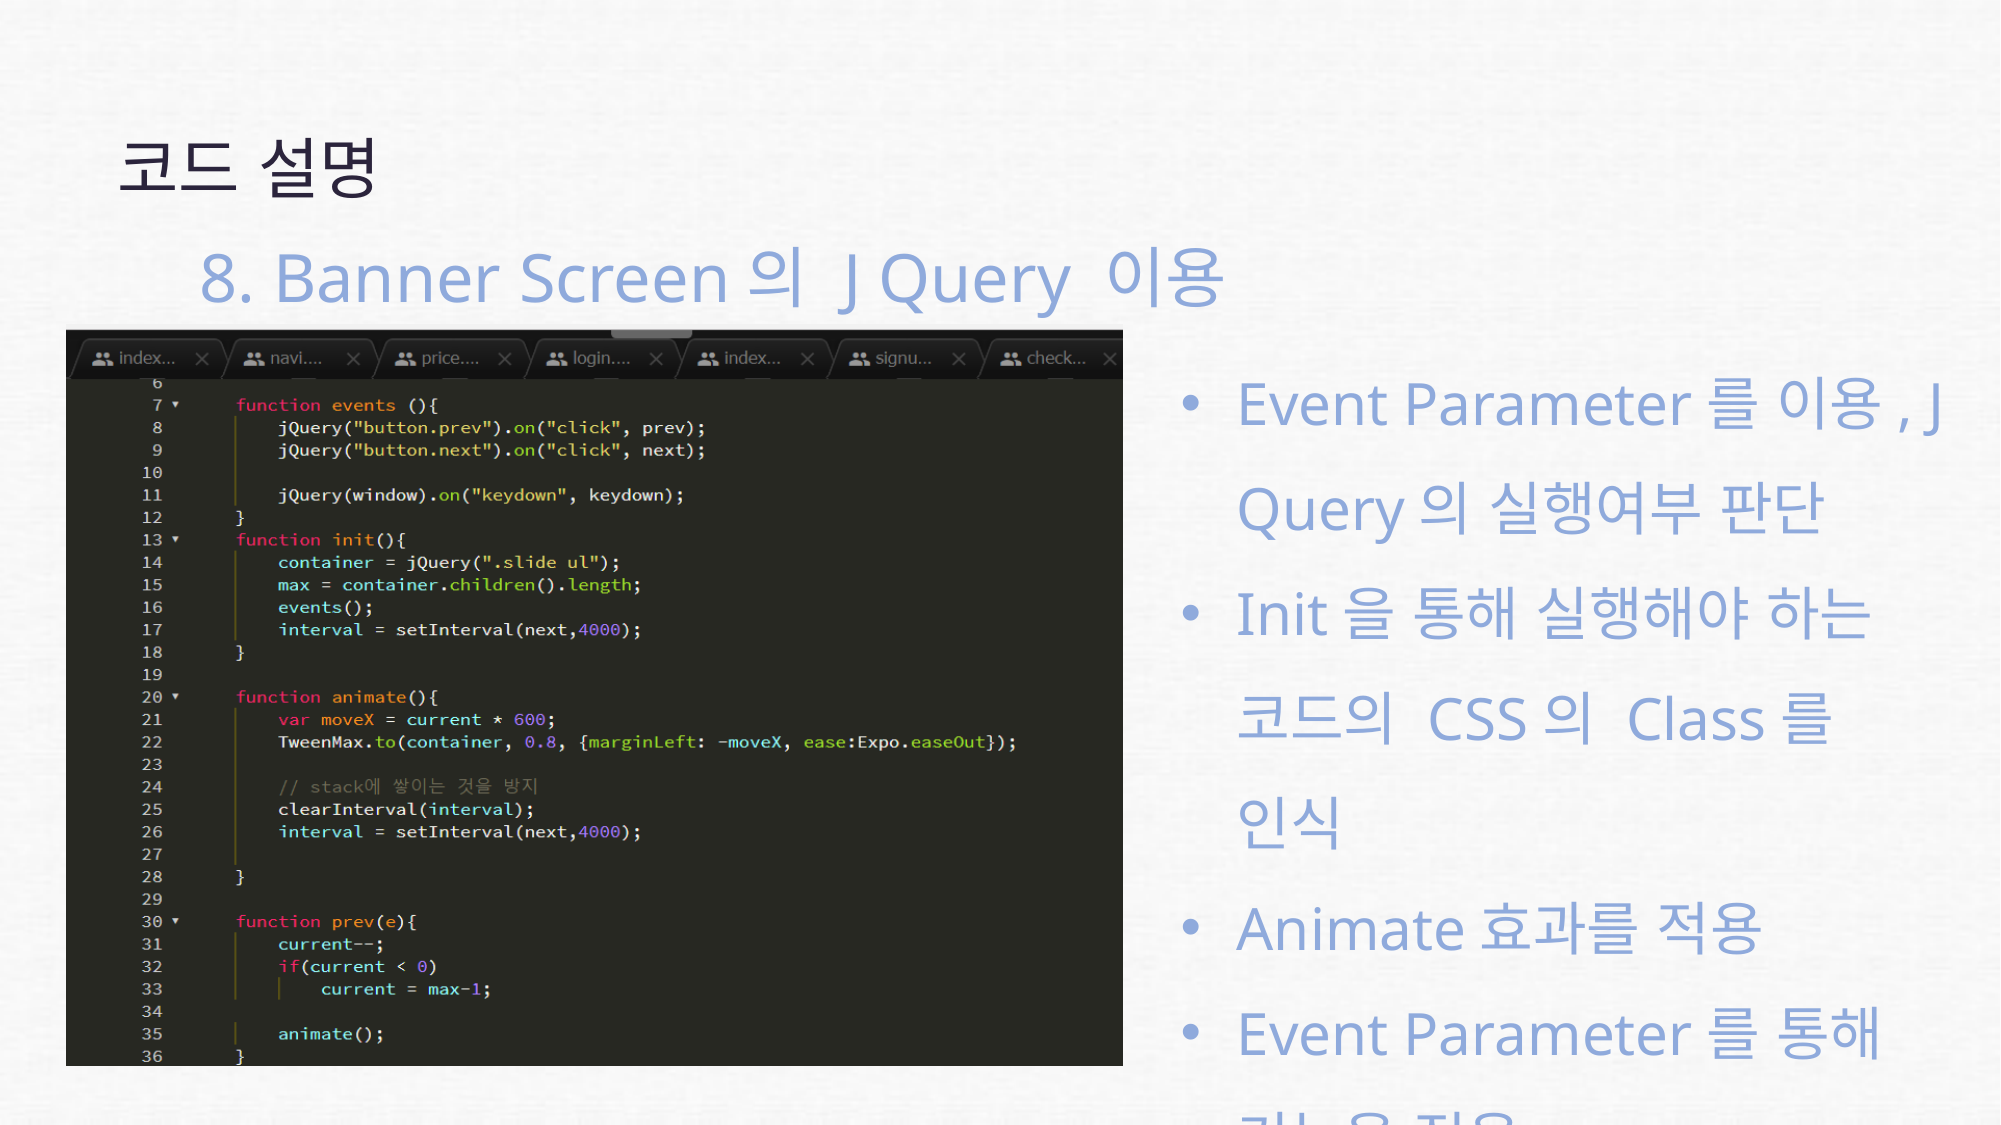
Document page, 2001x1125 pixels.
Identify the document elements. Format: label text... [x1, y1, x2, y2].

text_box Event Parameter를 이용, J Query의 실행여부 판단 Init을 통해 실행해야 하는 코드의 CSS의 Class를 인식 Animate효과를 적용 Event Parameter를 통해 기능을 적용 [1165, 324, 1966, 1125]
text_box 코드 설명 [102, 79, 397, 214]
text_box 8. Banner Screen의 J Query 이용 [184, 228, 1793, 324]
picture [0, 0, 2001, 1125]
